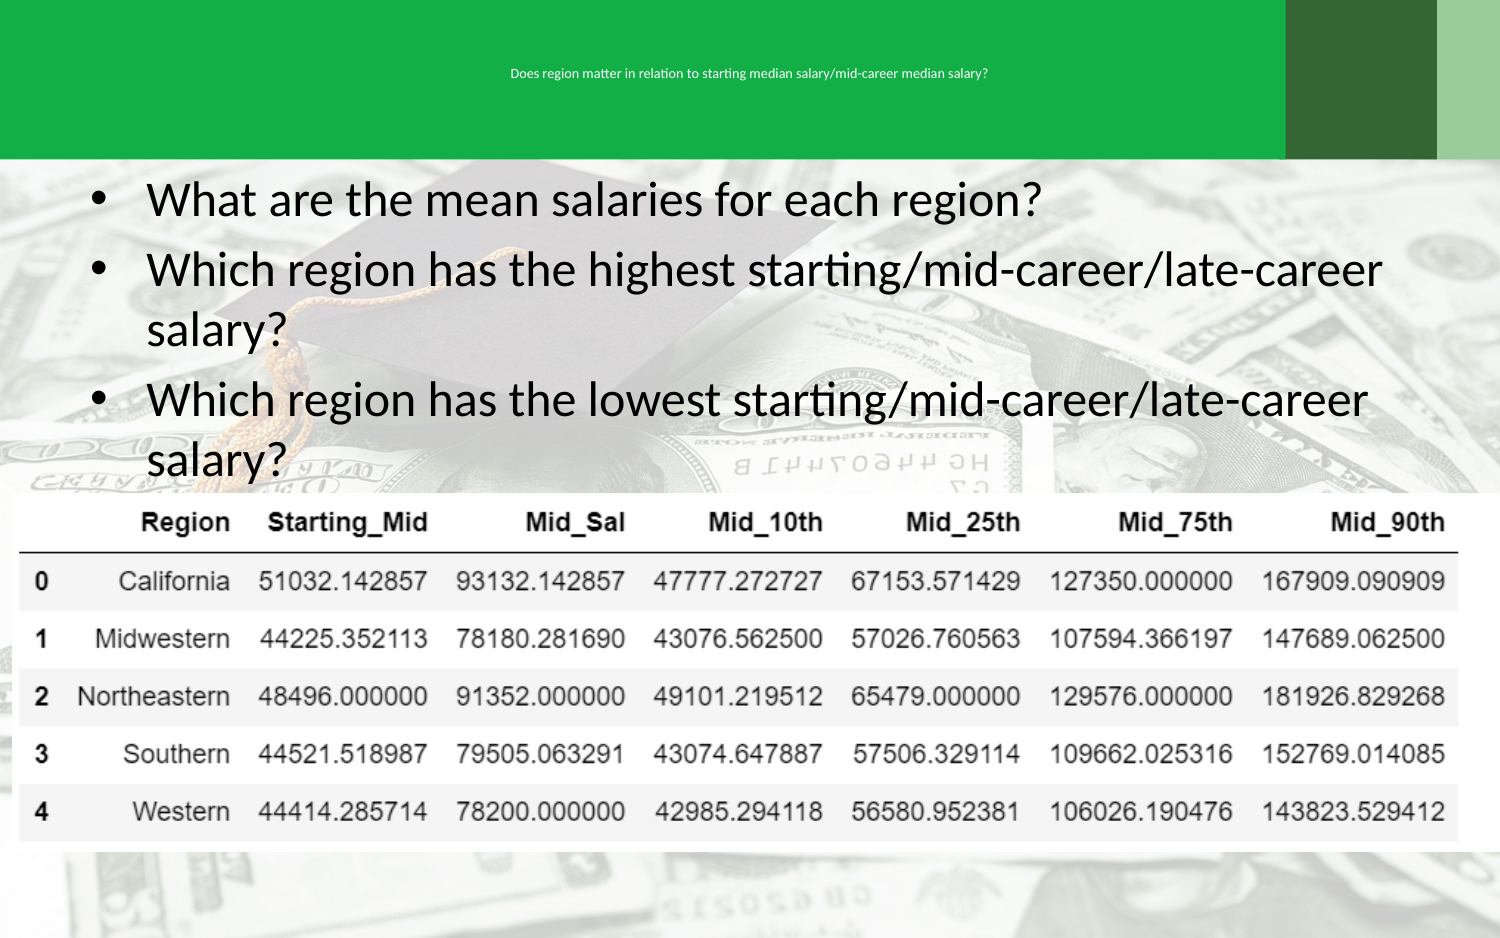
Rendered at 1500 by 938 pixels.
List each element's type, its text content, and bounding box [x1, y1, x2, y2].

title Does region matter in relation to starting median salary/mid-career median salary? [75, 18, 1425, 144]
list What are the mean salaries for each region? Which region has the highest starting/mid-career/late-career salary? Which region has the lowest starting/mid-career/late-career salary? [75, 159, 1425, 492]
picture [0, 160, 1500, 938]
